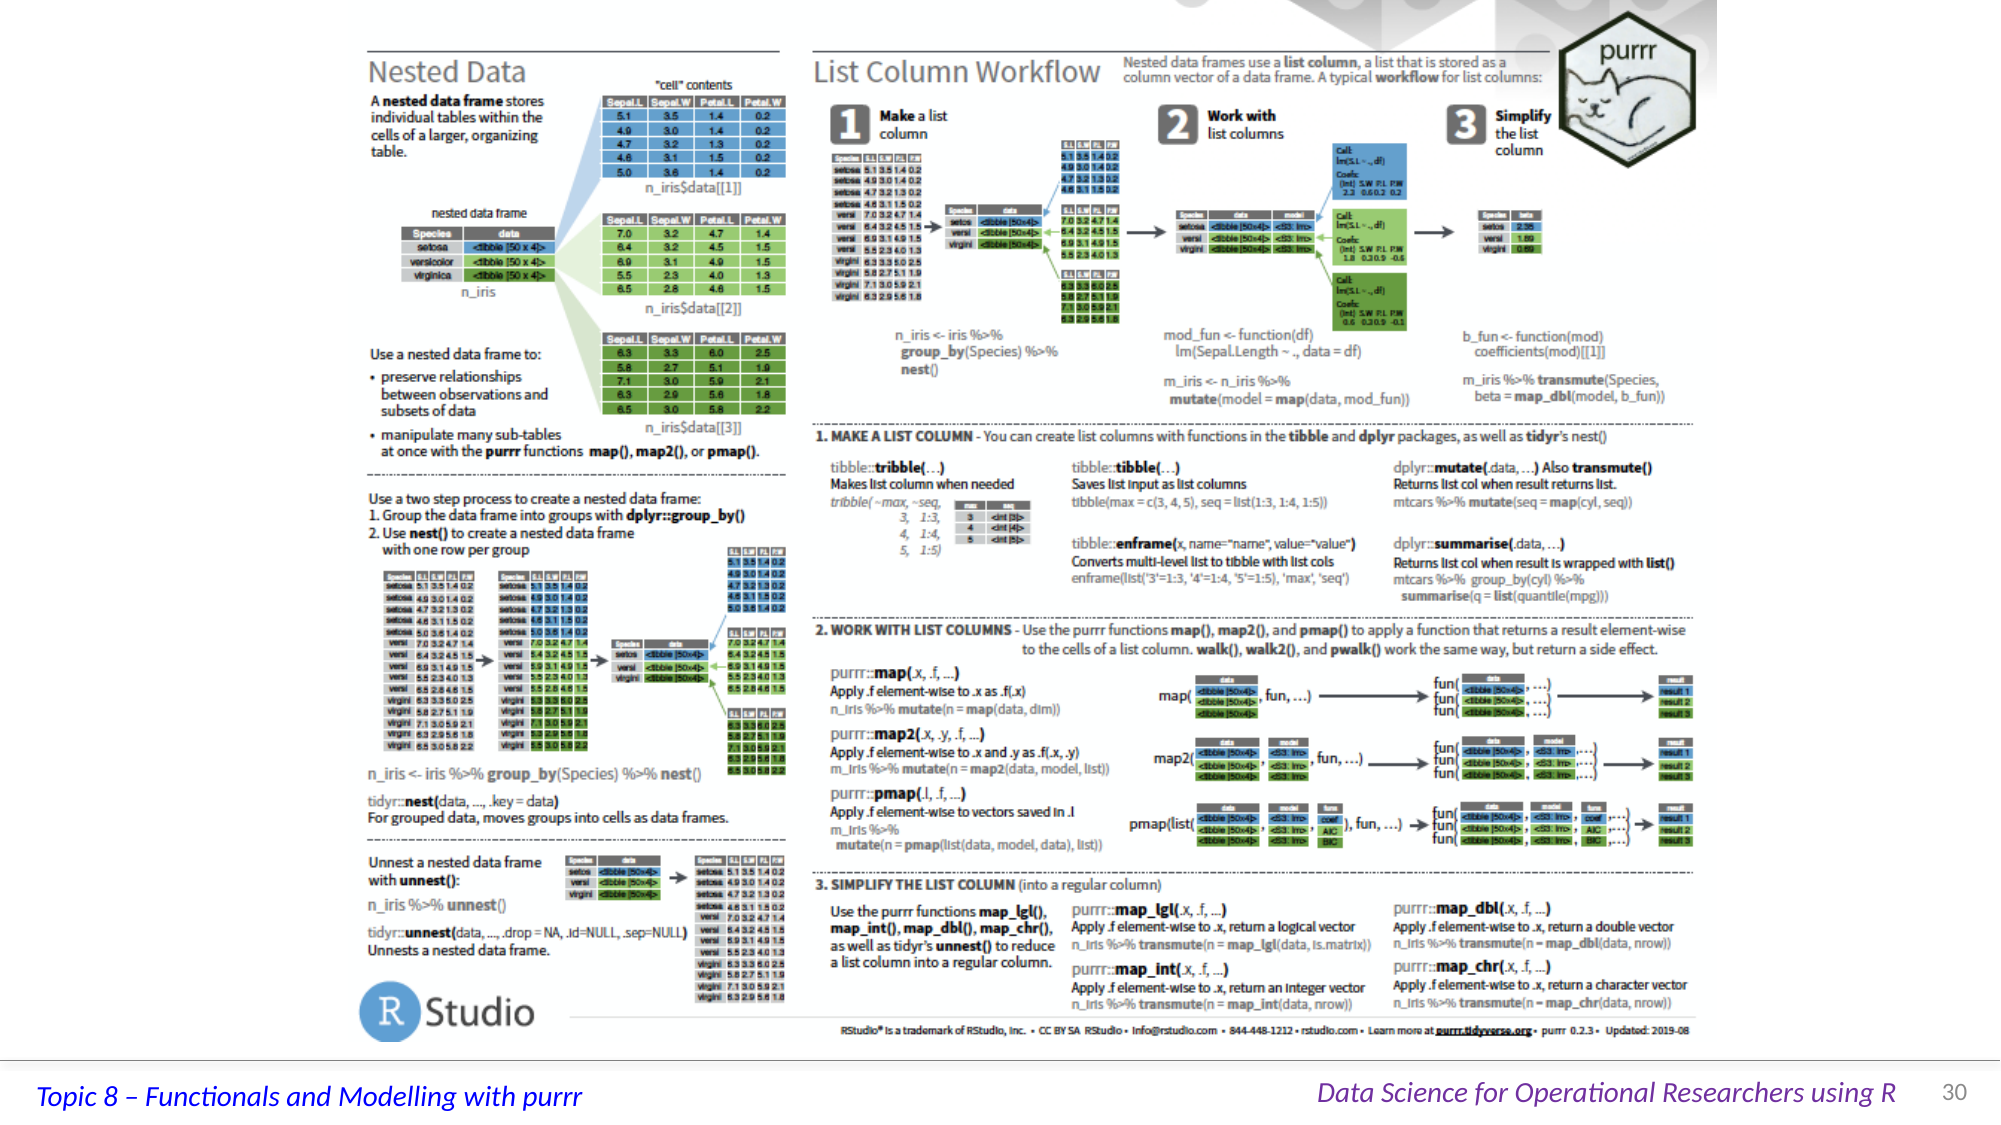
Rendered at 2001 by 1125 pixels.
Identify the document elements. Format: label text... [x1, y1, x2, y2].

slide_number 30 [1899, 1060, 1983, 1120]
picture [348, 0, 1717, 1042]
